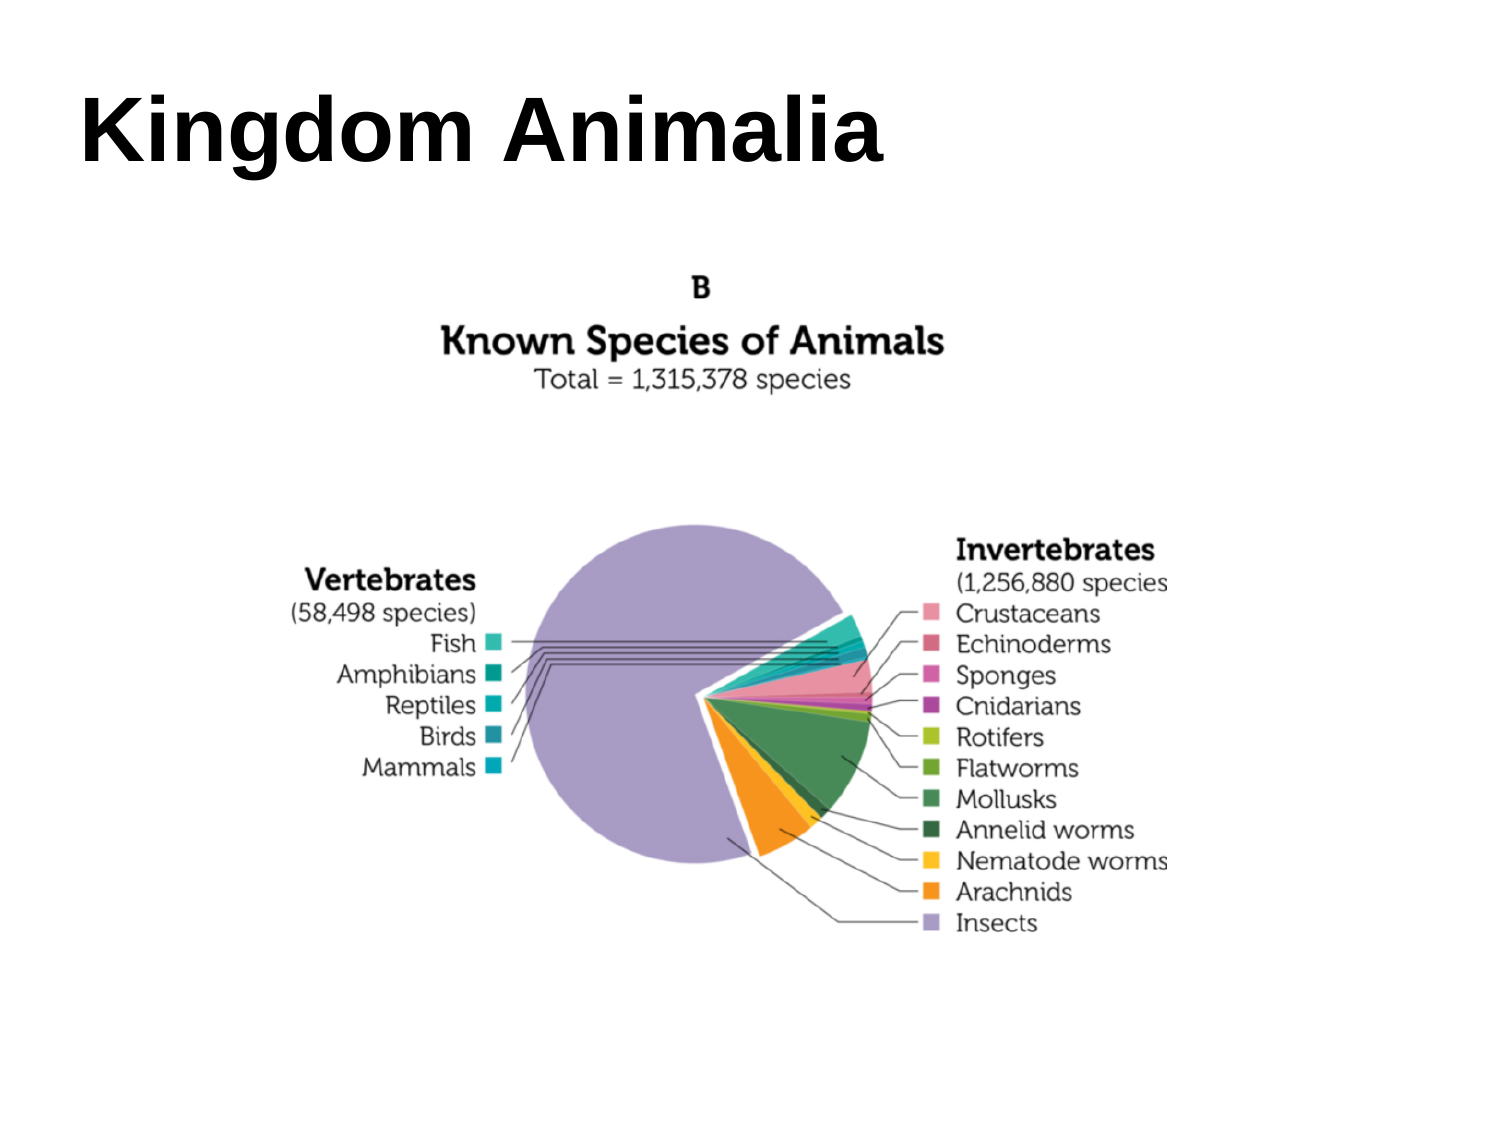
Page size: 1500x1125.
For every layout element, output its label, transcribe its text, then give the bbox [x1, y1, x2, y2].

picture [242, 262, 1258, 967]
text_box Kingdom Animalia [64, 62, 900, 188]
